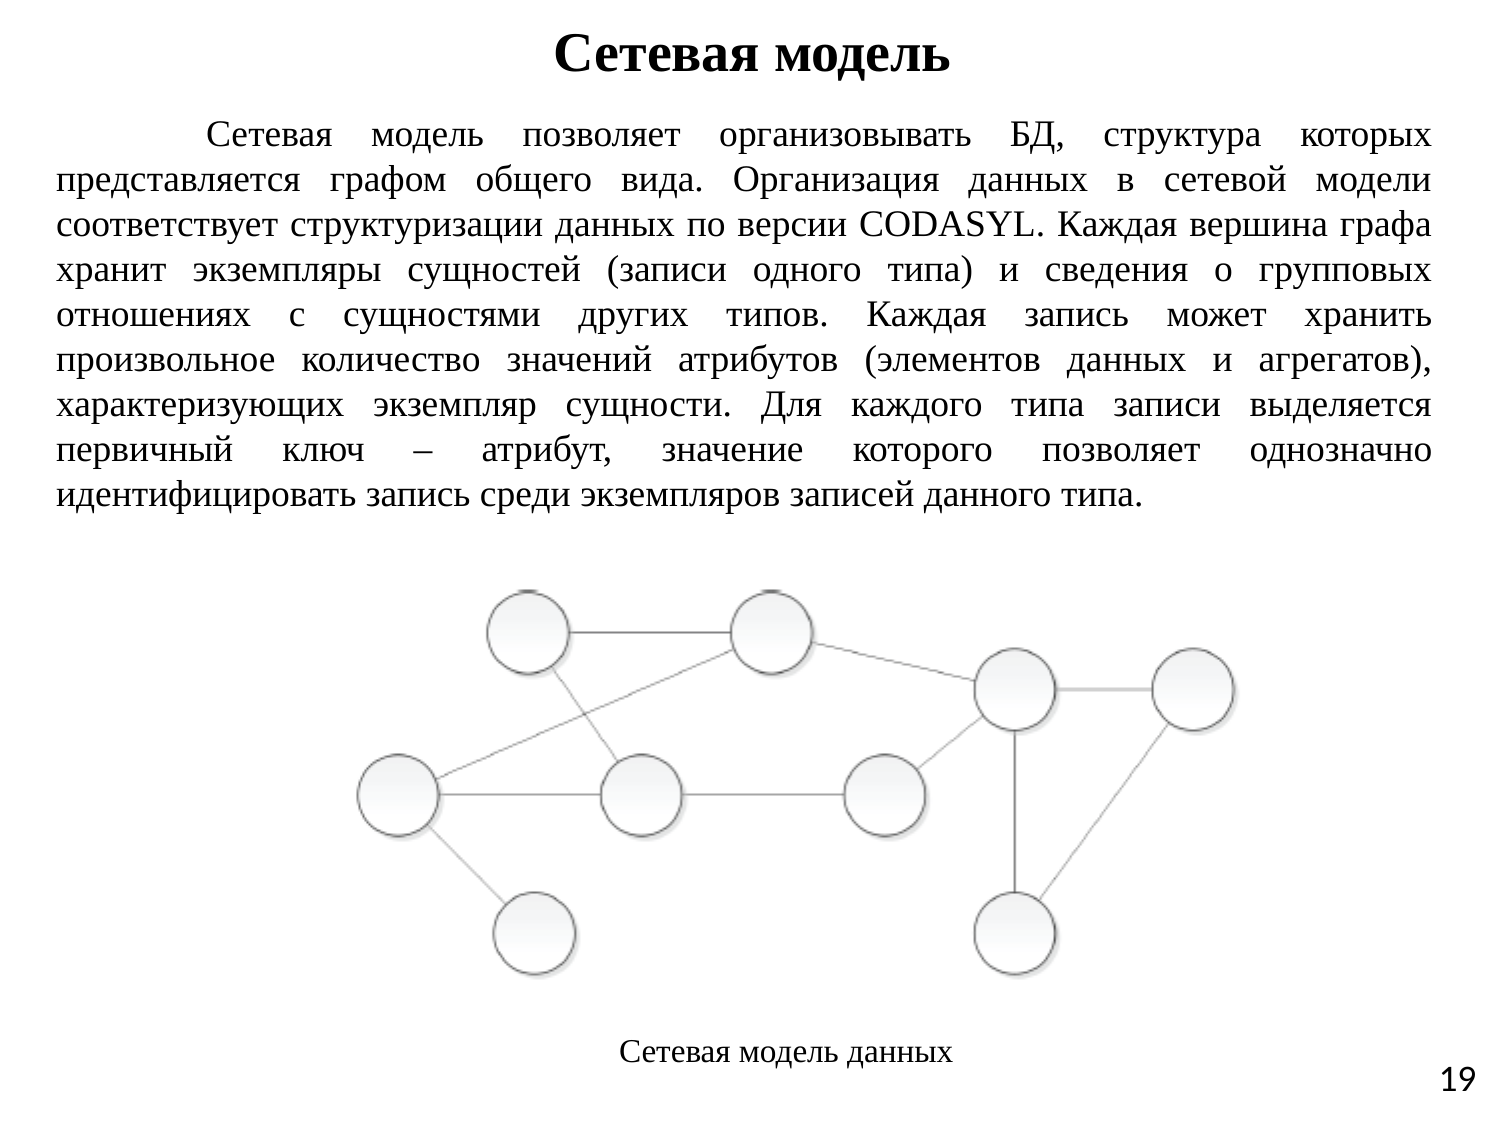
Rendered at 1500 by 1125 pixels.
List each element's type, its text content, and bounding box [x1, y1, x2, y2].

text_box Сетевая модель позволяет организовывать БД, структура которых представляется графом общего вида. Организация данных в сетевой модели соответствует структуризации данных по версии CODASYL. Каждая вершина графа хранит экземпляры сущностей (записи одного типа) и сведения о групповых отношениях с сущностями других типов. Каждая запись может хранить произвольное количество значений атрибутов (элементов данных и агрегатов), характеризующих экземпляр сущности. Для каждого типа записи выделяется первичный ключ – атрибут, значение которого позволяет однозначно идентифицировать запись среди экземпляров записей данного типа. [41, 101, 1448, 522]
text_box Сетевая модель данных [604, 1021, 969, 1077]
text_box 19 [1423, 1046, 1492, 1107]
picture [350, 562, 1244, 988]
title Сетевая модель [32, 7, 1473, 90]
